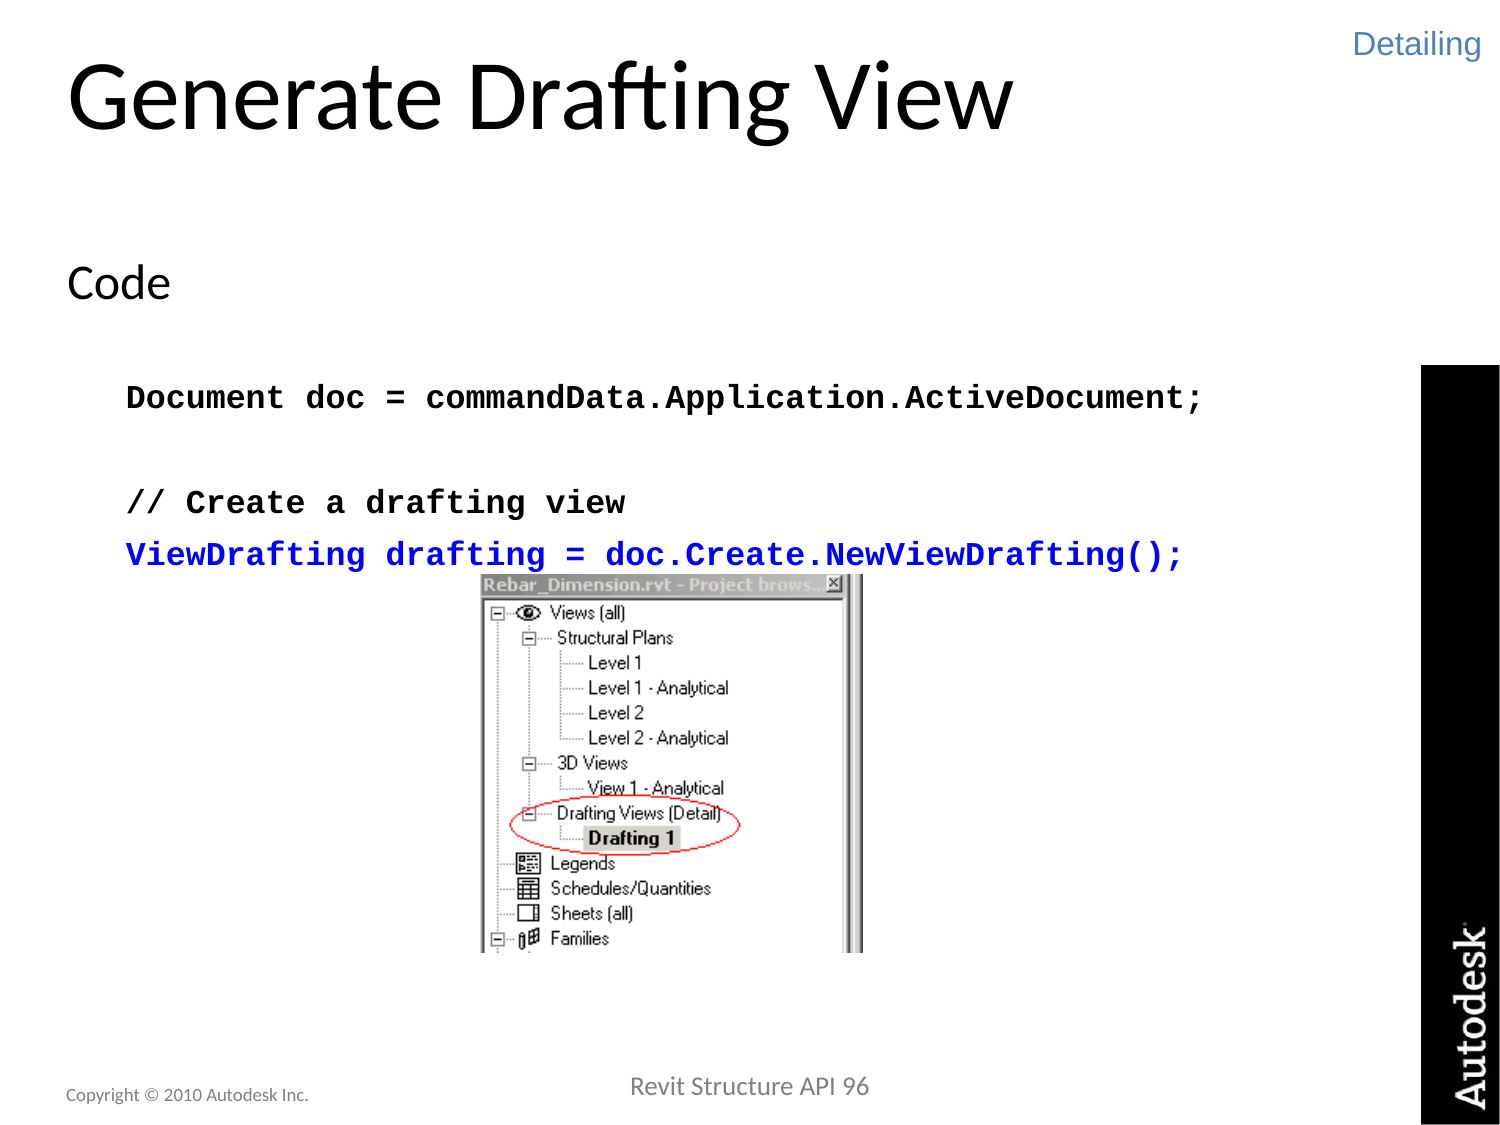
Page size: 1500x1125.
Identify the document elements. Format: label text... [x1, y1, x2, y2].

picture [1420, 551, 1500, 1125]
text_box Detailing [1151, 22, 1483, 63]
picture [480, 573, 863, 954]
list Code Document doc = commandData.Application.ActiveDocument; // Create a drafting view ViewDrafting drafting = doc.Create.NewViewDrafting(); [52, 242, 1500, 551]
title Generate Drafting View [52, 22, 1500, 210]
